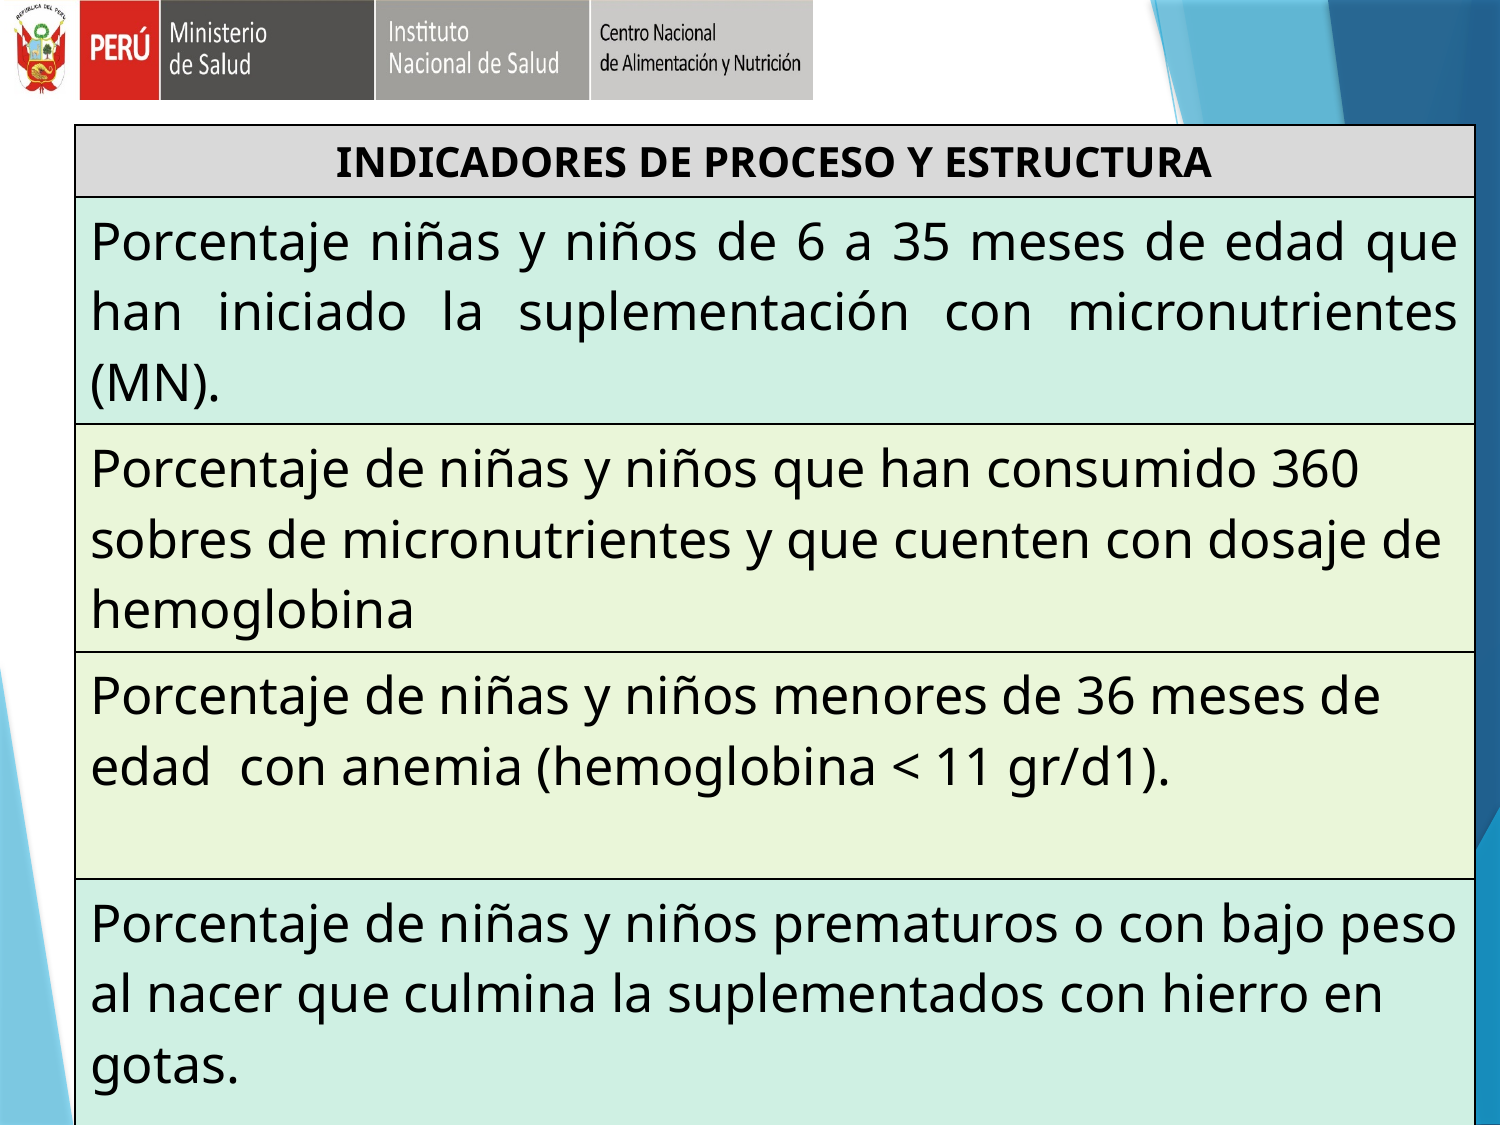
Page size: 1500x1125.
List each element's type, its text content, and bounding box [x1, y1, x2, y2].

table_cell Porcentaje de niñas y niños menores de 36 meses de edad con anemia (hemoglobina < 11 gr/d1). [76, 653, 1474, 878]
table_cell Porcentaje de niñas y niños que han consumido 360 sobres de micronutrientes y que cuenten con dosaje de hemoglobina [76, 425, 1474, 651]
table_cell Porcentaje niñas y niños de 6 a 35 meses de edad que han iniciado la suplementación con micronutrientes (MN). [76, 198, 1474, 423]
picture [3, 0, 813, 101]
table_header INDICADORES DE PROCESO Y ESTRUCTURA [76, 126, 1474, 196]
table_cell Porcentaje de niñas y niños prematuros o con bajo peso al nacer que culmina la suplementados con hierro en gotas. [76, 880, 1474, 1125]
